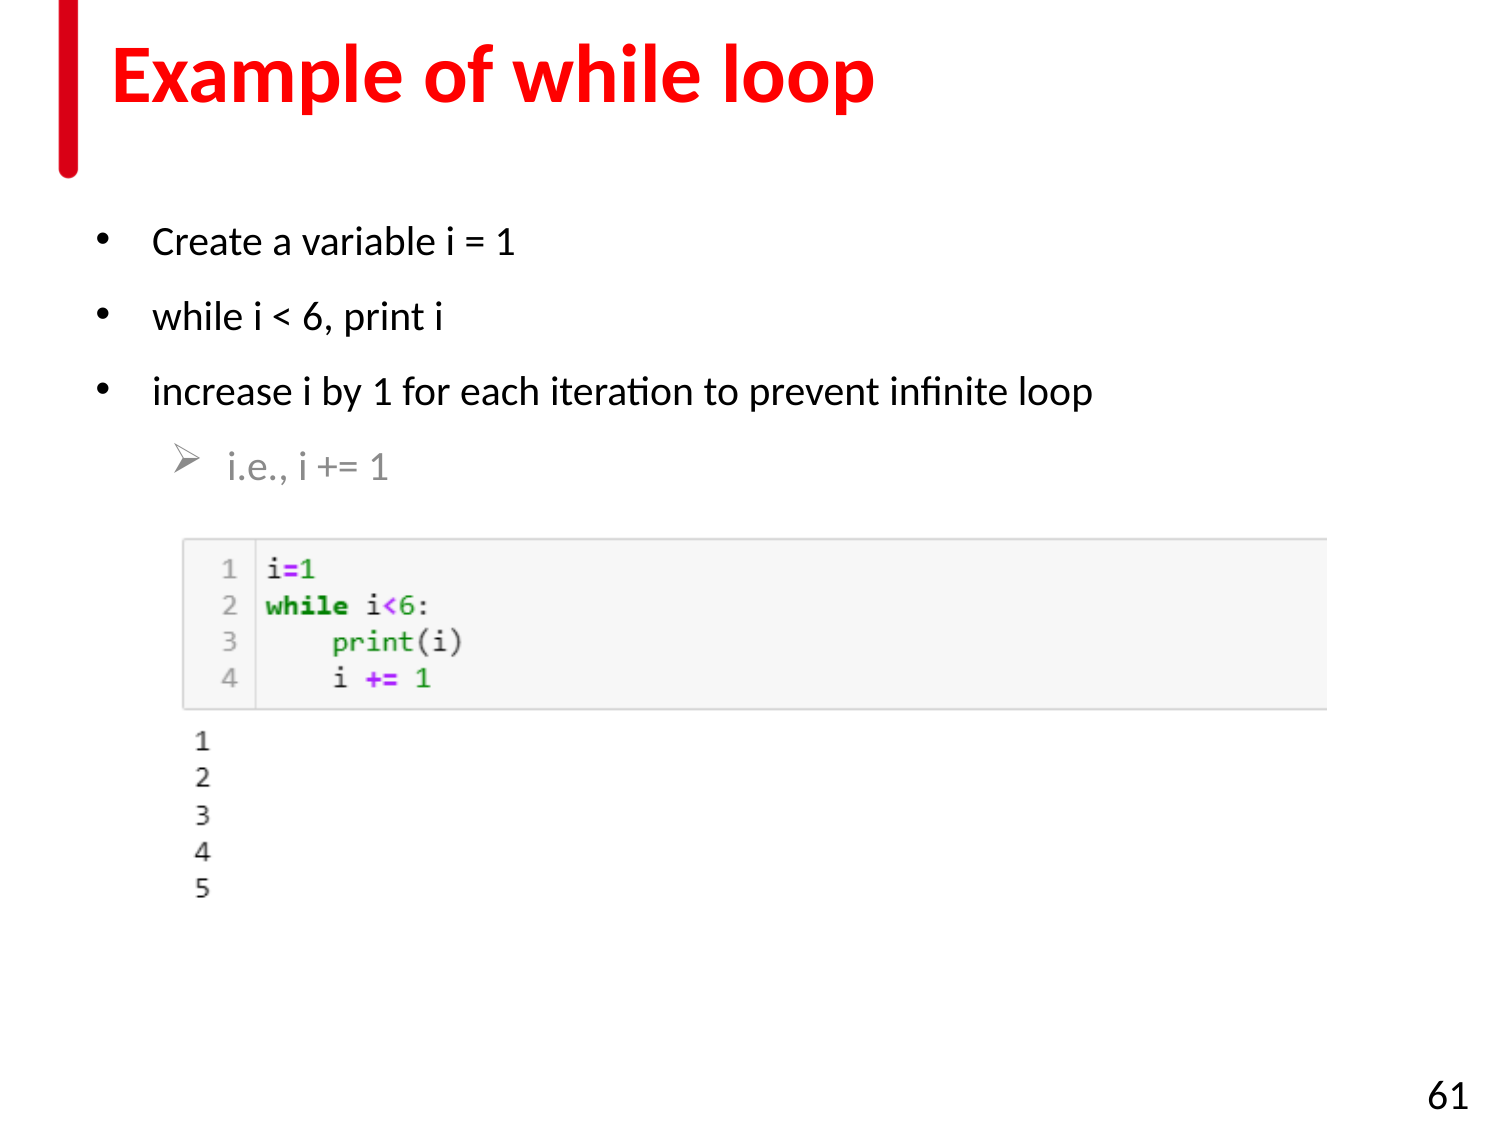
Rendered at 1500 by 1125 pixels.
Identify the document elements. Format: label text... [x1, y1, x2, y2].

subtitle Create a variable i = 1 while i < 6, print i increase i by 1 for each iteration to prevent infinite loop i.e., i += 1 [80, 206, 1470, 701]
title Example of while loop [96, 0, 1500, 138]
picture [173, 529, 1327, 920]
picture [57, 0, 81, 200]
